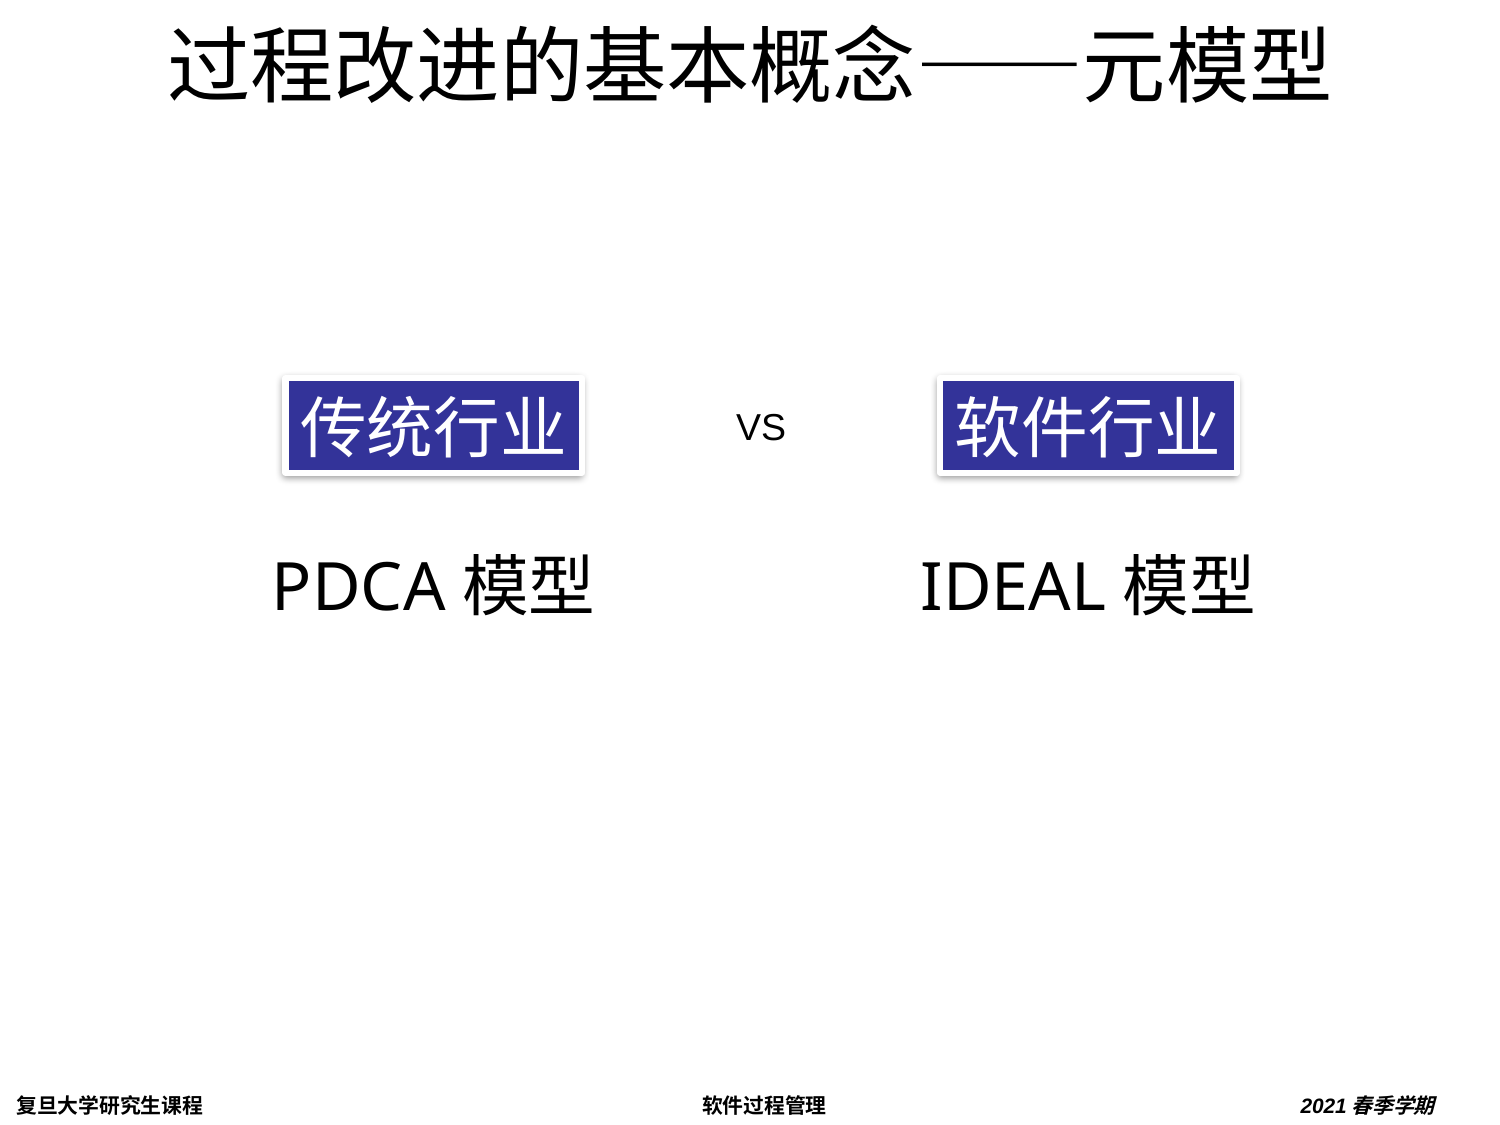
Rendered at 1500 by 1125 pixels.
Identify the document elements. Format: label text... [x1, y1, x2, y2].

title 过程改进的基本概念——元模型 [75, 5, 1425, 121]
text_box 传统行业 [282, 375, 585, 476]
text_box VS [721, 395, 801, 456]
text_box PDCA模型 [257, 536, 611, 632]
text_box 软件行业 [937, 375, 1240, 476]
text_box IDEAL模型 [905, 536, 1272, 632]
